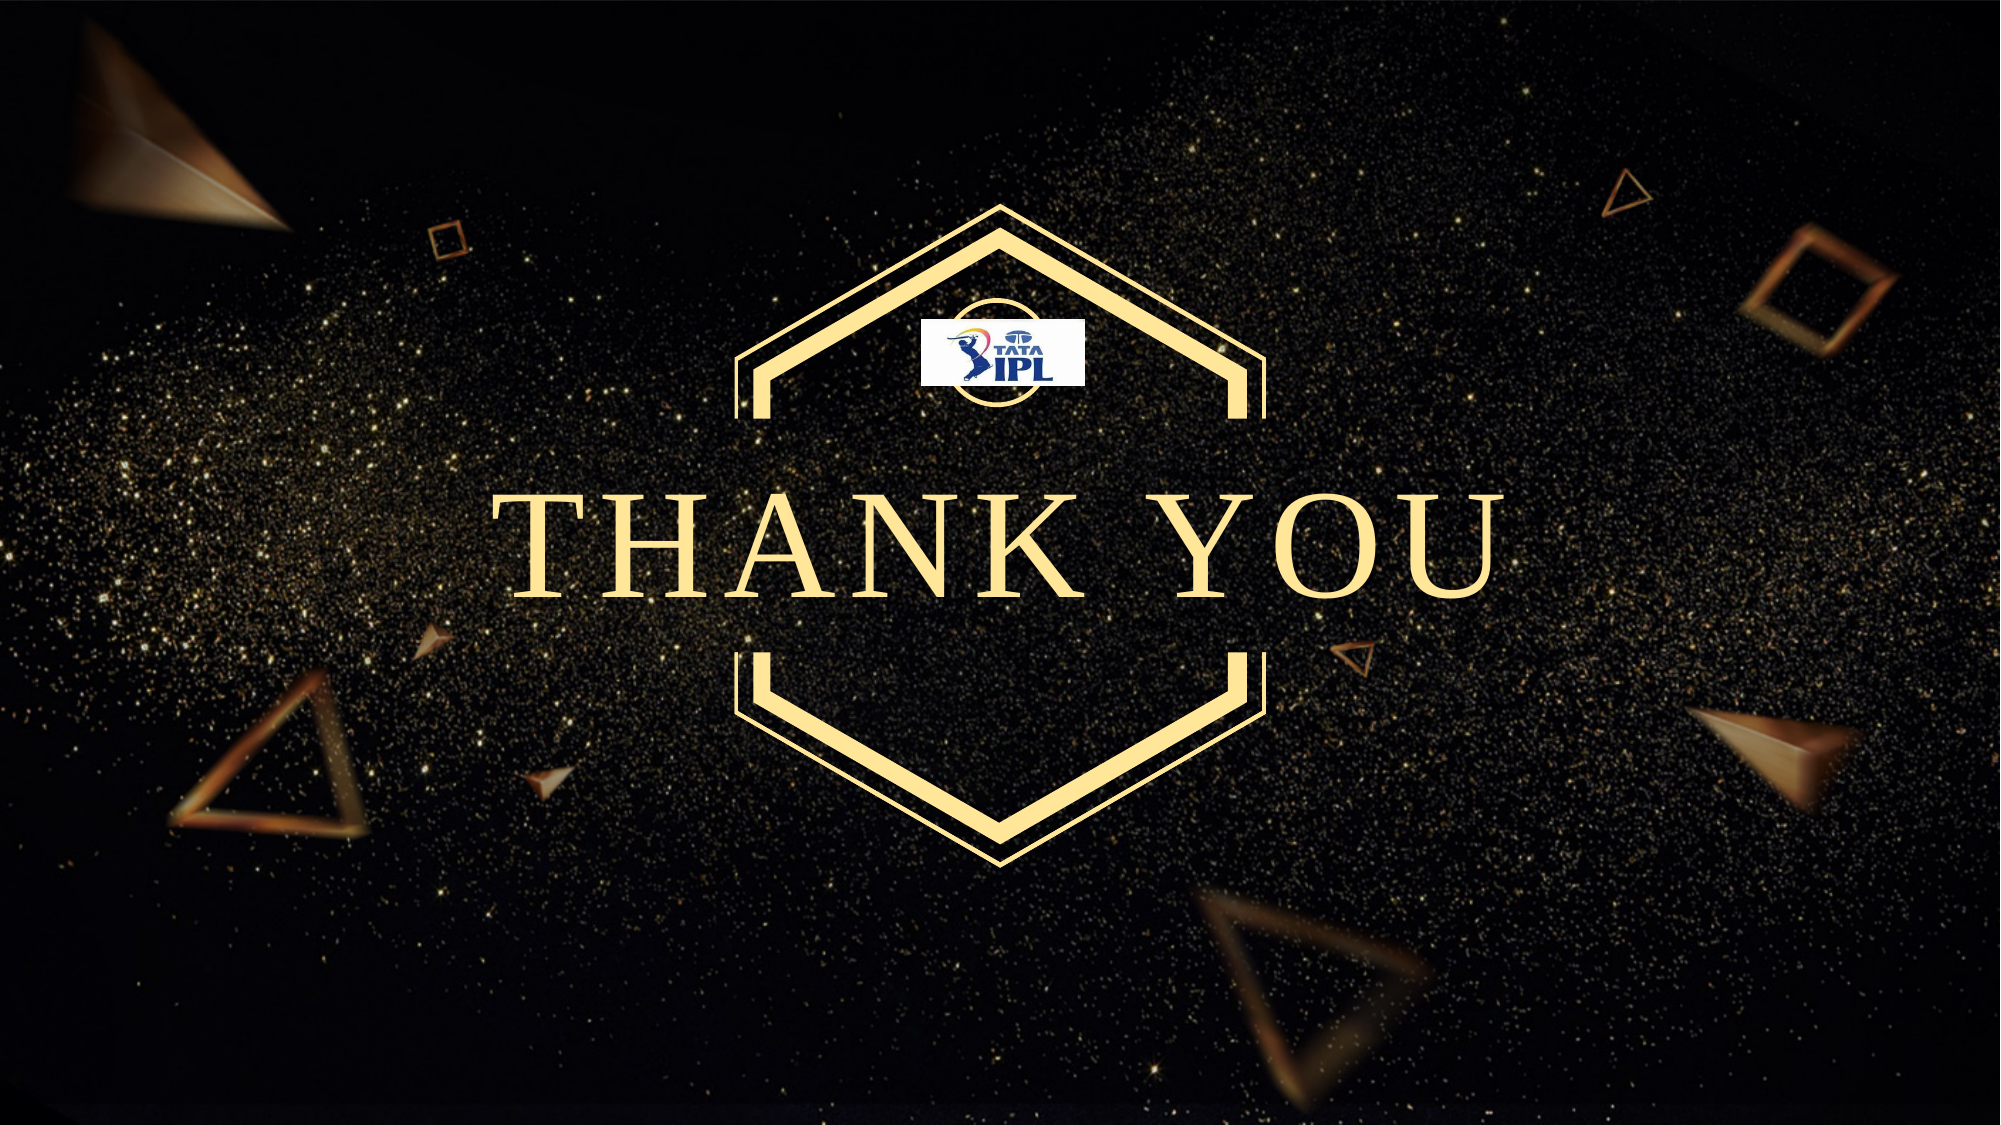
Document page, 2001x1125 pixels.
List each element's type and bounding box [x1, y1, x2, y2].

text_box [734, 203, 1266, 419]
picture [0, 0, 2000, 1125]
text_box [469, 433, 1531, 638]
text_box [734, 652, 1266, 868]
